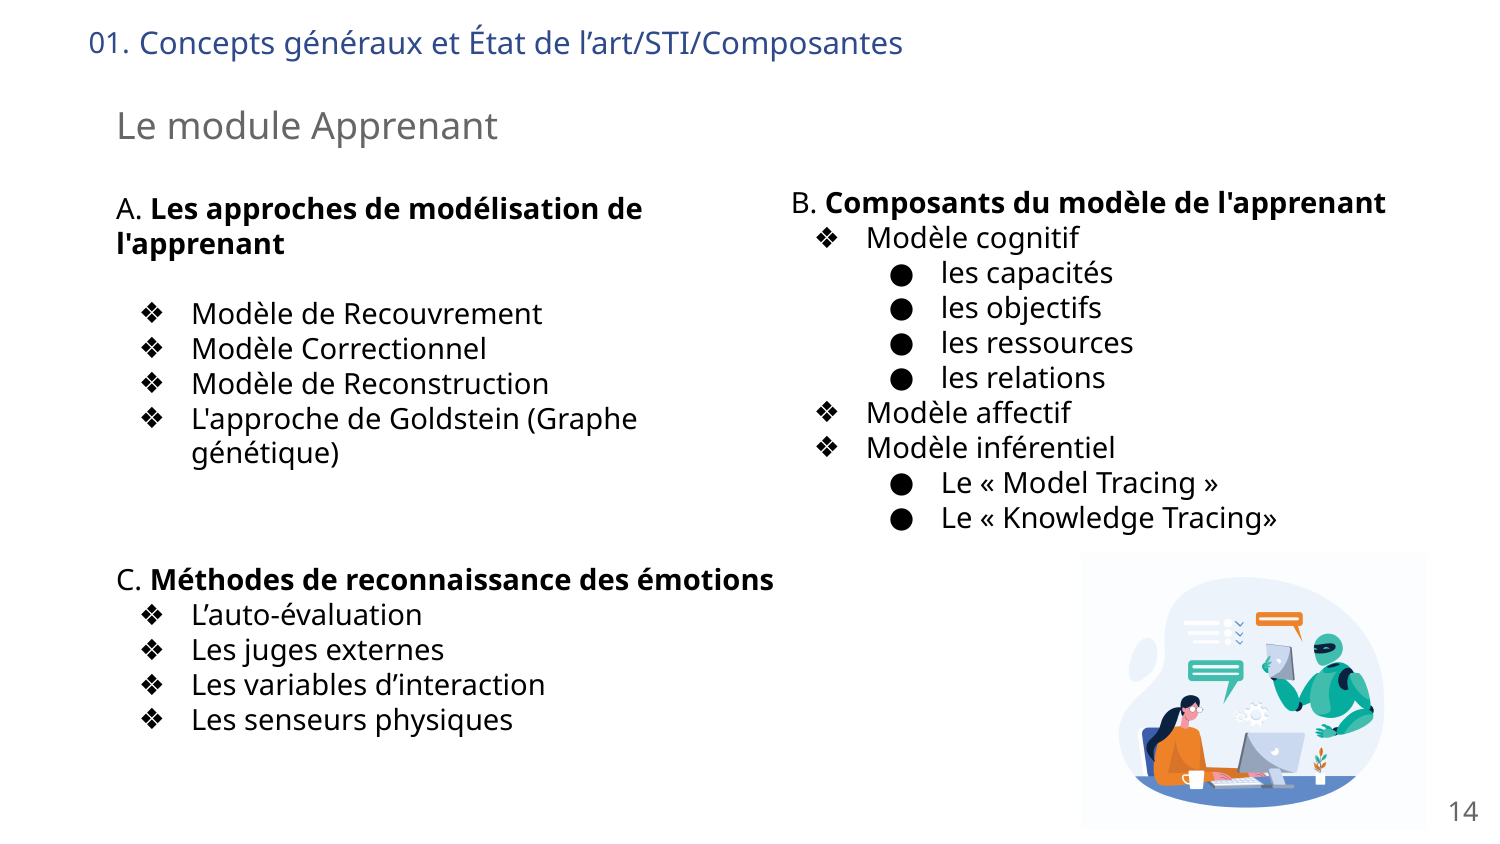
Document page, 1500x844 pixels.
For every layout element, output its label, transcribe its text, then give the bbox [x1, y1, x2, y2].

text_box C. Méthodes de reconnaissance des émotions L’auto-évaluation Les juges externes Les variables d’interaction Les senseurs physiques [101, 546, 1478, 787]
text_box A. Les approches de modélisation de l'apprenant Modèle de Recouvrement Modèle Correctionnel Modèle de Reconstruction L'approche de Goldstein (Graphe génétique) [101, 175, 775, 485]
slide_number ‹#› [1403, 779, 1494, 844]
title 01. [73, 24, 124, 75]
title Concepts généraux et État de l’art/STI/Composantes [124, 5, 1481, 79]
subtitle Le module Apprenant [101, 87, 578, 170]
text_box B. Composants du modèle de l'apprenant Modèle cognitif les capacités les objectifs les ressources les relations Modèle affectif Modèle inférentiel Le « Model Tracing » Le « Knowledge Tracing» [775, 169, 1439, 546]
picture [1081, 553, 1427, 831]
